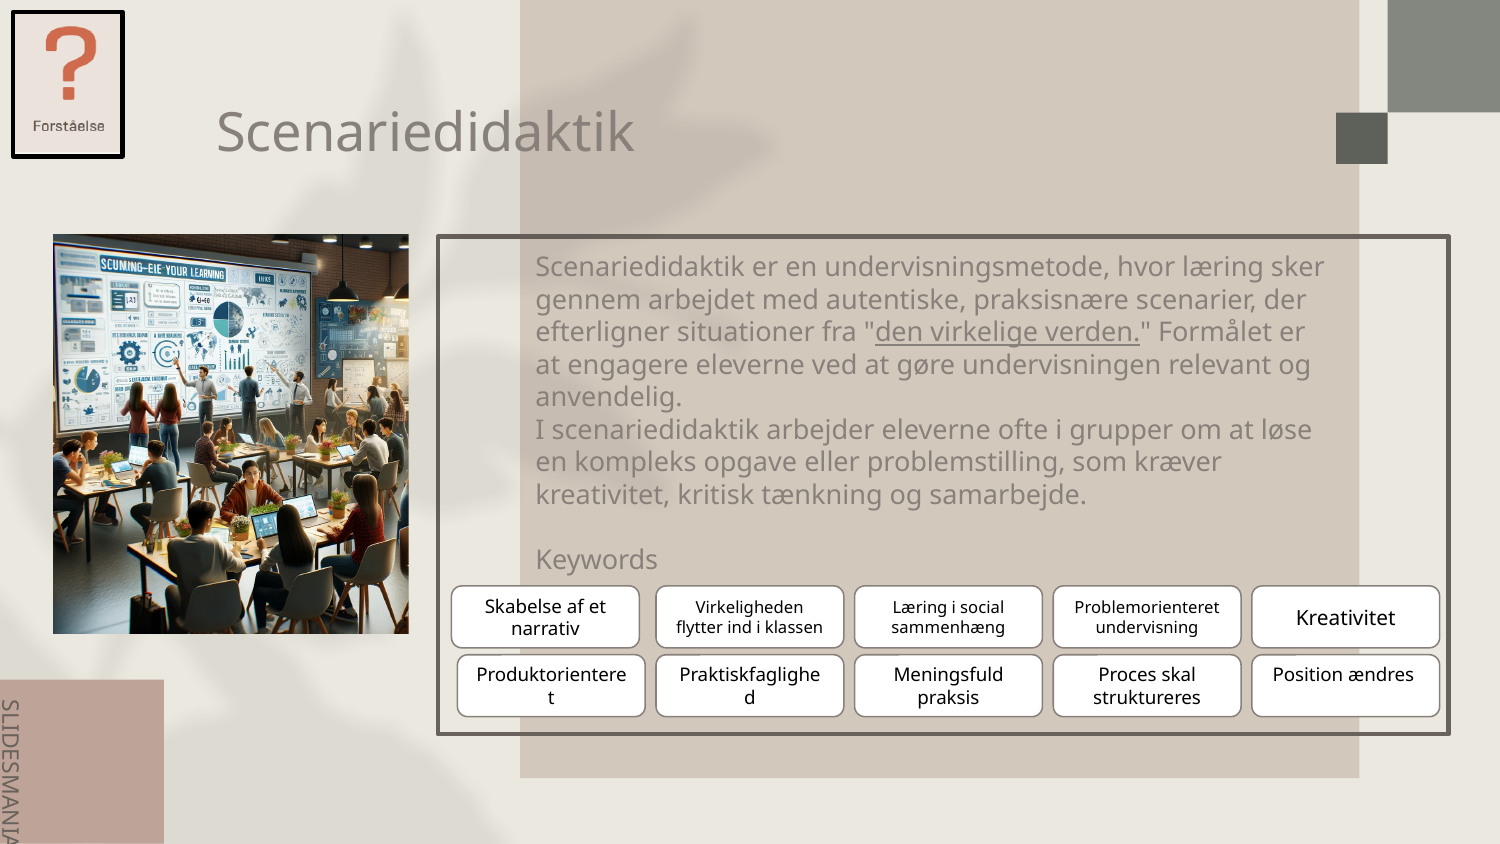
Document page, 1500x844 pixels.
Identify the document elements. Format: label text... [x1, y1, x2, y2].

text_box Virkeligheden flytter ind i klassen [655, 585, 844, 648]
text_box Produktorienteret [457, 654, 646, 717]
text_box Position ændres [1251, 654, 1440, 717]
text_box Meningsfuld praksis [854, 654, 1043, 717]
text_box Problemorienteret undervisning [1053, 585, 1242, 648]
title Scenariedidaktik [201, 82, 1500, 177]
text_box Proces skal struktureres [1053, 654, 1242, 717]
text_box Kreativitet [1251, 585, 1440, 648]
text_box Læring i social sammenhæng [854, 585, 1043, 648]
list Scenariedidaktik er en undervisningsmetode, hvor læring sker gennem arbejdet med autentiske, praksisnære scenarier, der efterligner situationer fra "den virkelige verden." Formålet er at engagere eleverne ved at gøre undervisningen relevant og anvendelig. I scenariedidaktik arbejder eleverne ofte i grupper om at løse en kompleks opgave eller problemstilling, som kræver kreativitet, kritisk tænkning og samarbejde. Keywords [520, 234, 1343, 565]
picture [15, 14, 121, 155]
text_box Skabelse af et narrativ [451, 585, 640, 648]
text_box Praktiskfaglighed [655, 654, 844, 717]
picture [52, 234, 409, 634]
